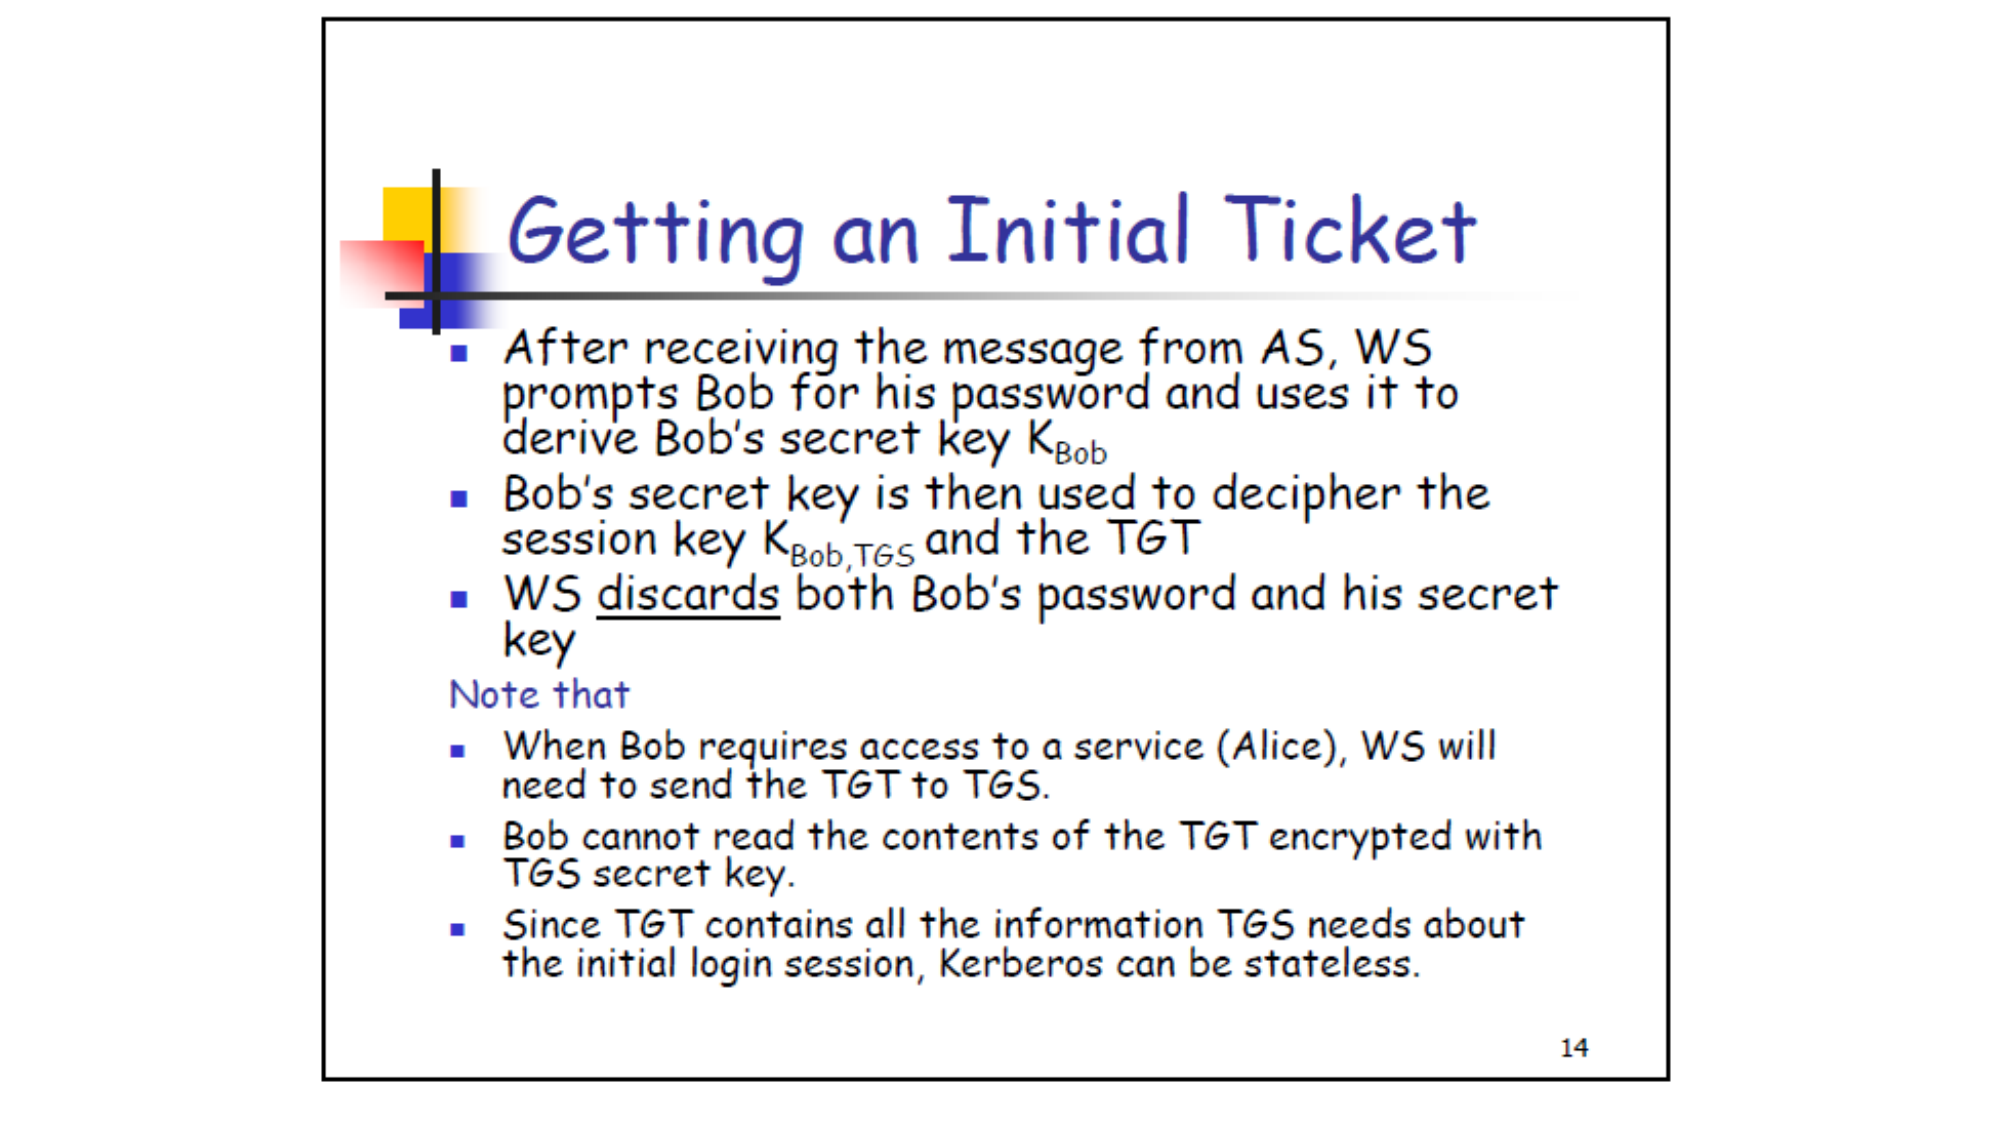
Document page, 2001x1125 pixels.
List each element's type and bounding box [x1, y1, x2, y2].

picture [318, 0, 1677, 1125]
